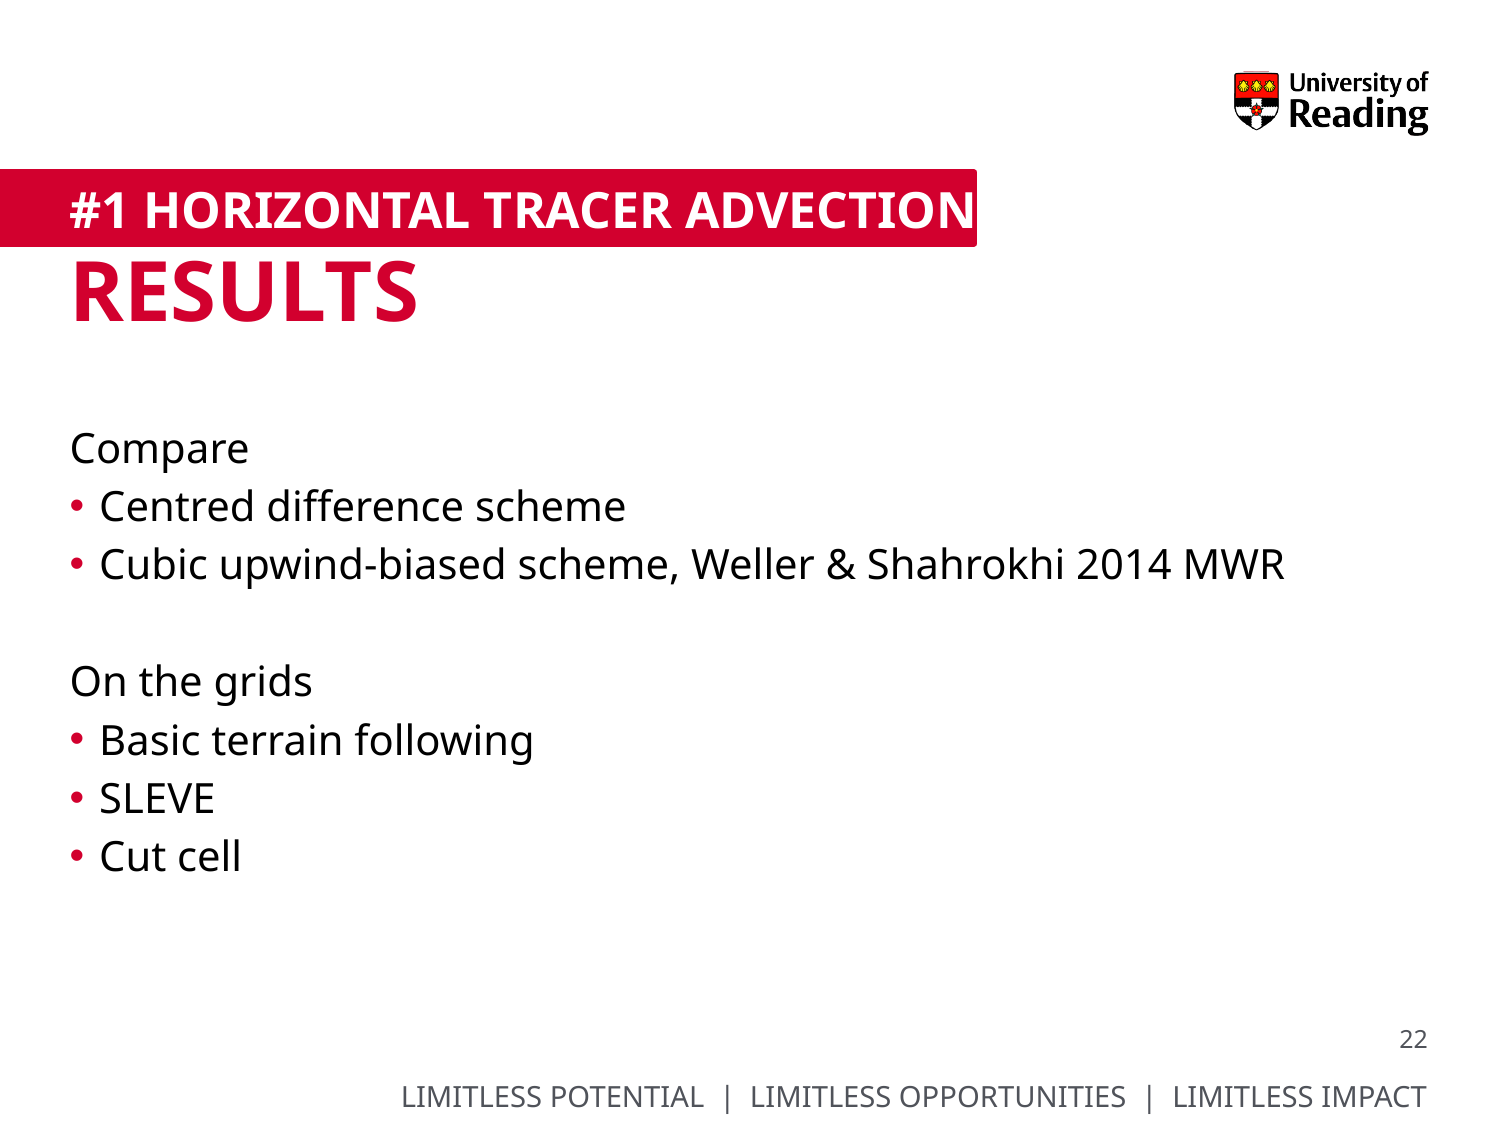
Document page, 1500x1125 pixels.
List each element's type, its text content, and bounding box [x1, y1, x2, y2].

text_box [0, 172, 975, 244]
title #1 Horizontal Tracer Advection Results [69, 202, 1428, 339]
slide_number 22 [1316, 1023, 1428, 1065]
list Compare Centred difference scheme Cubic upwind-biased scheme, Weller & Shahrokhi 2014 MWR On the grids Basic terrain following SLEVE Cut cell [69, 363, 1428, 1013]
picture [1234, 71, 1429, 136]
